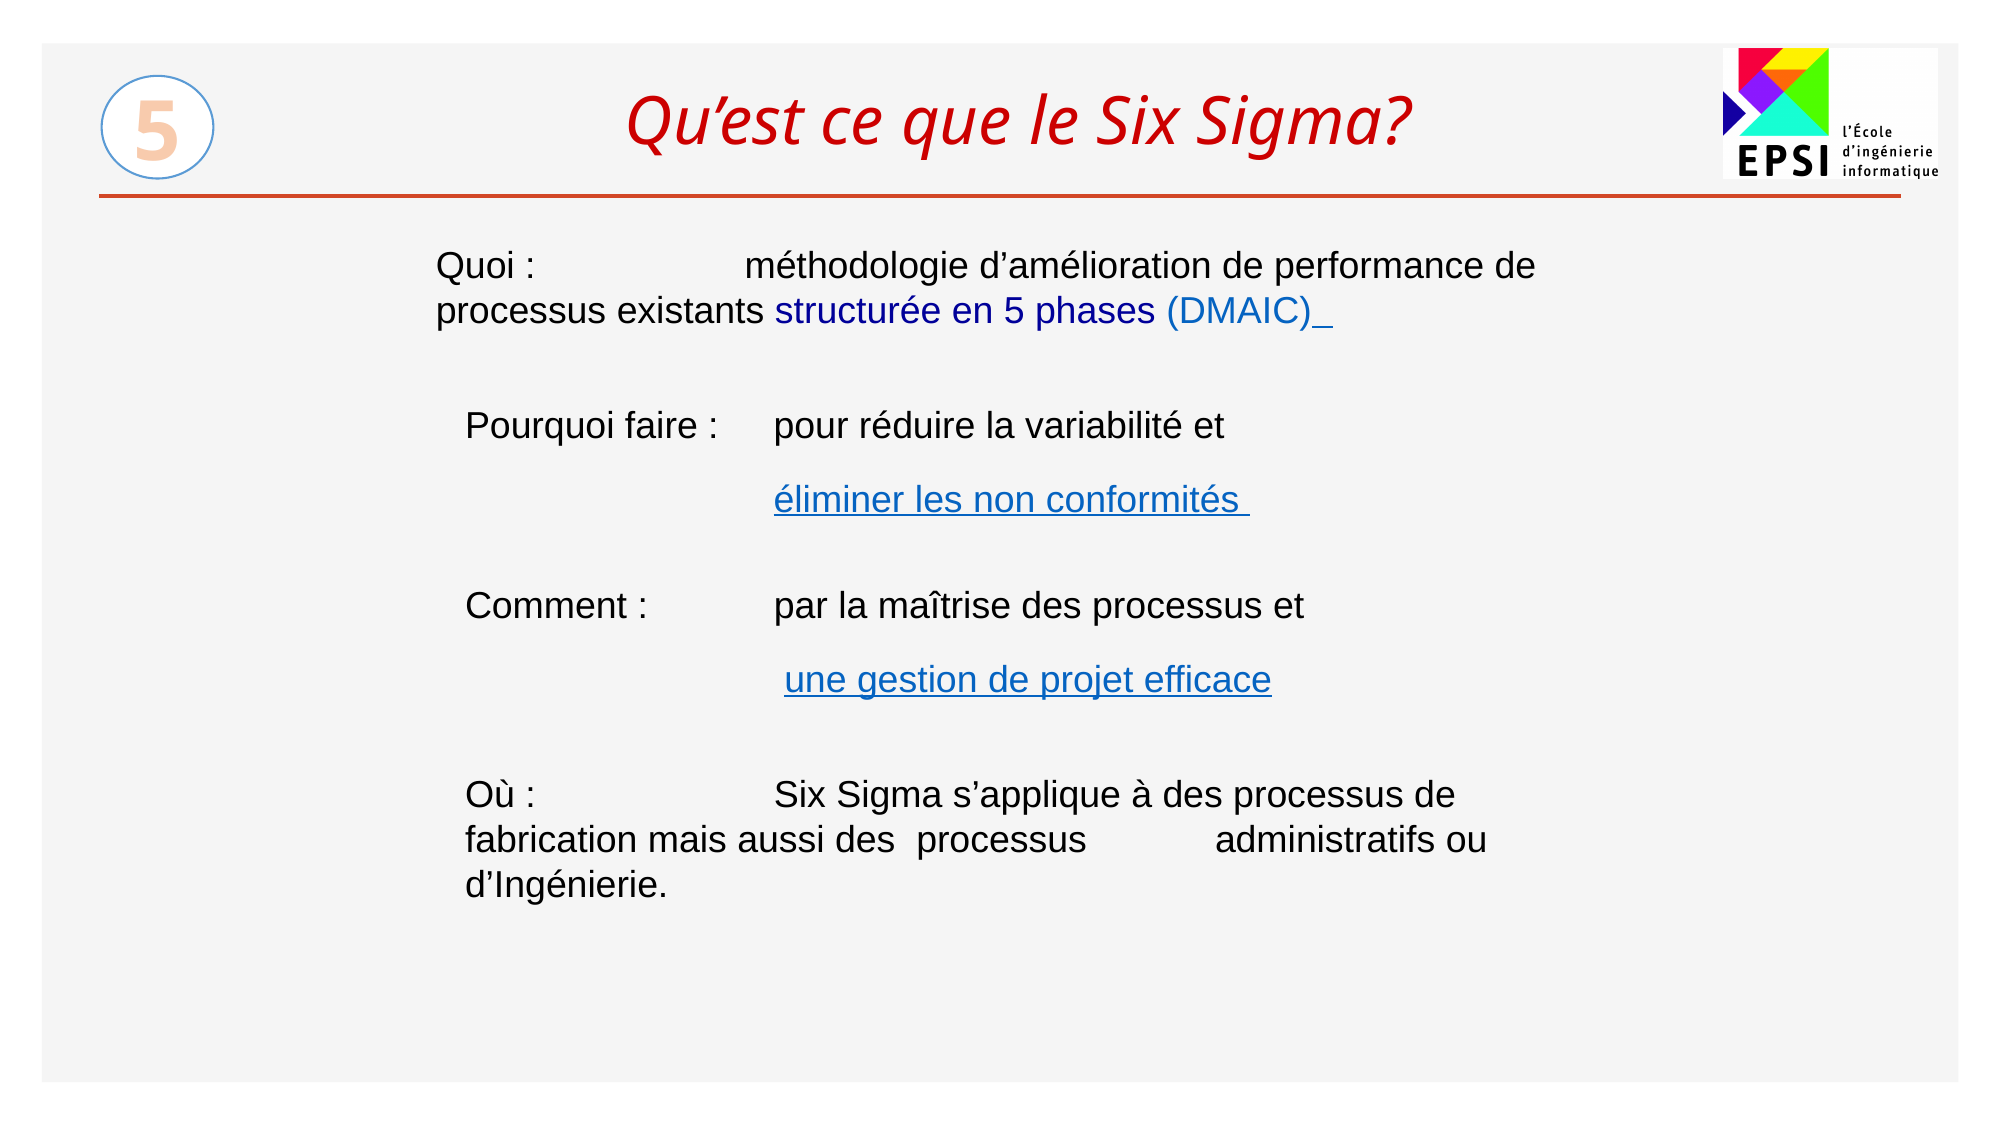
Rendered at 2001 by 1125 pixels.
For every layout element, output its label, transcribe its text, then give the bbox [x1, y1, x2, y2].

text_box Où : Six Sigma s’applique à des processus de fabrication mais aussi des processus administratifs ou d’Ingénierie. [450, 762, 1587, 912]
text_box Pourquoi faire : pour réduire la variabilité et éliminer les non conformités [450, 393, 1527, 528]
text_box Qu’est ce que le Six Sigma? [610, 66, 1556, 165]
text_box 5 [100, 74, 215, 180]
picture [1723, 48, 1938, 179]
text_box Comment : par la maîtrise des processus et une gestion de projet efficace [450, 573, 1477, 708]
text_box Quoi : méthodologie d’amélioration de performance de processus existants structurée en 5 phases (DMAIC) [421, 233, 1708, 339]
